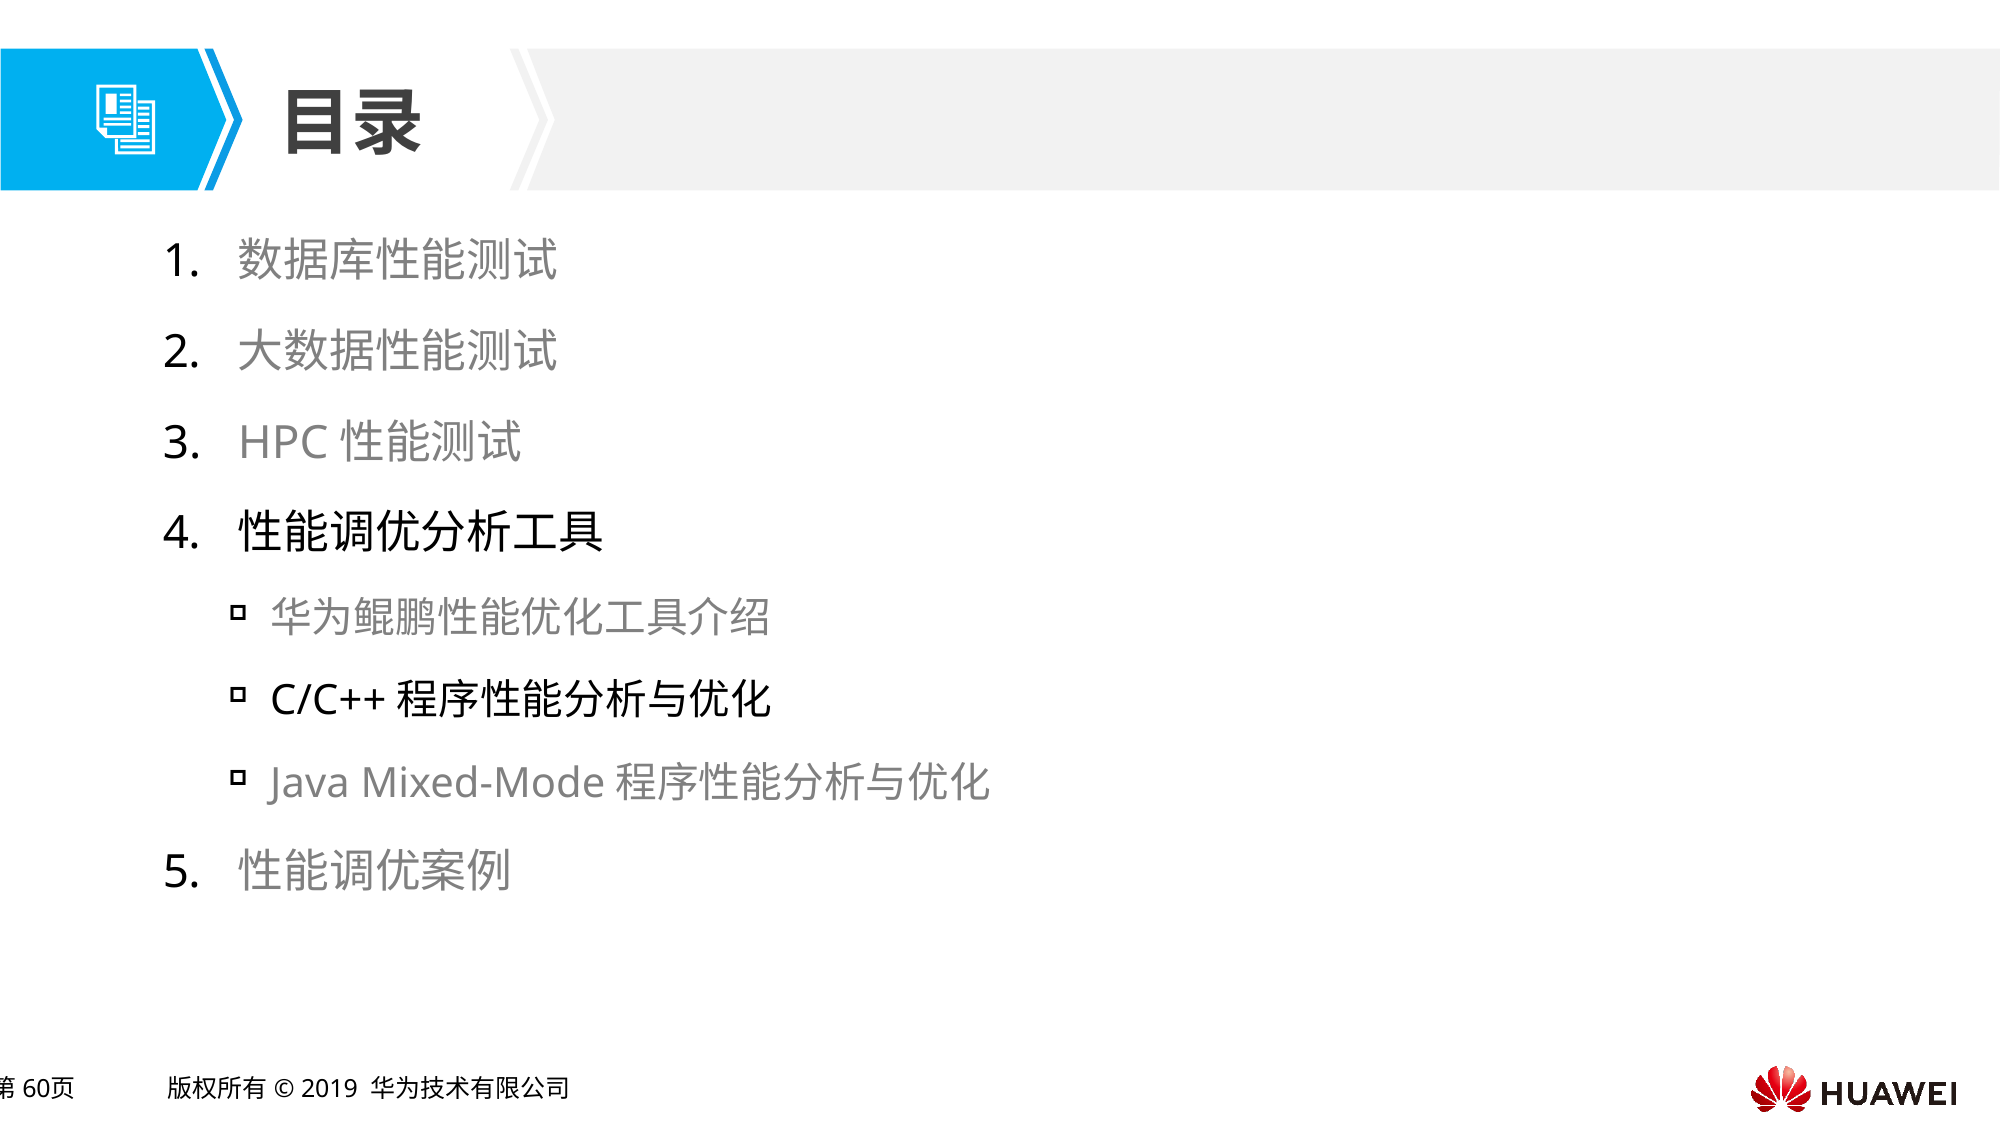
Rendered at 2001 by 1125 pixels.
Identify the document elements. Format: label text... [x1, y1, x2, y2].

picture [1751, 1066, 1956, 1112]
list 数据库性能测试 大数据性能测试 HPC性能测试 性能调优分析工具 华为鲲鹏性能优化工具介绍 C/C++程序性能分析与优化 Java Mixed-Mode程序性能分析与优化 性能调优案例 [149, 202, 1882, 971]
